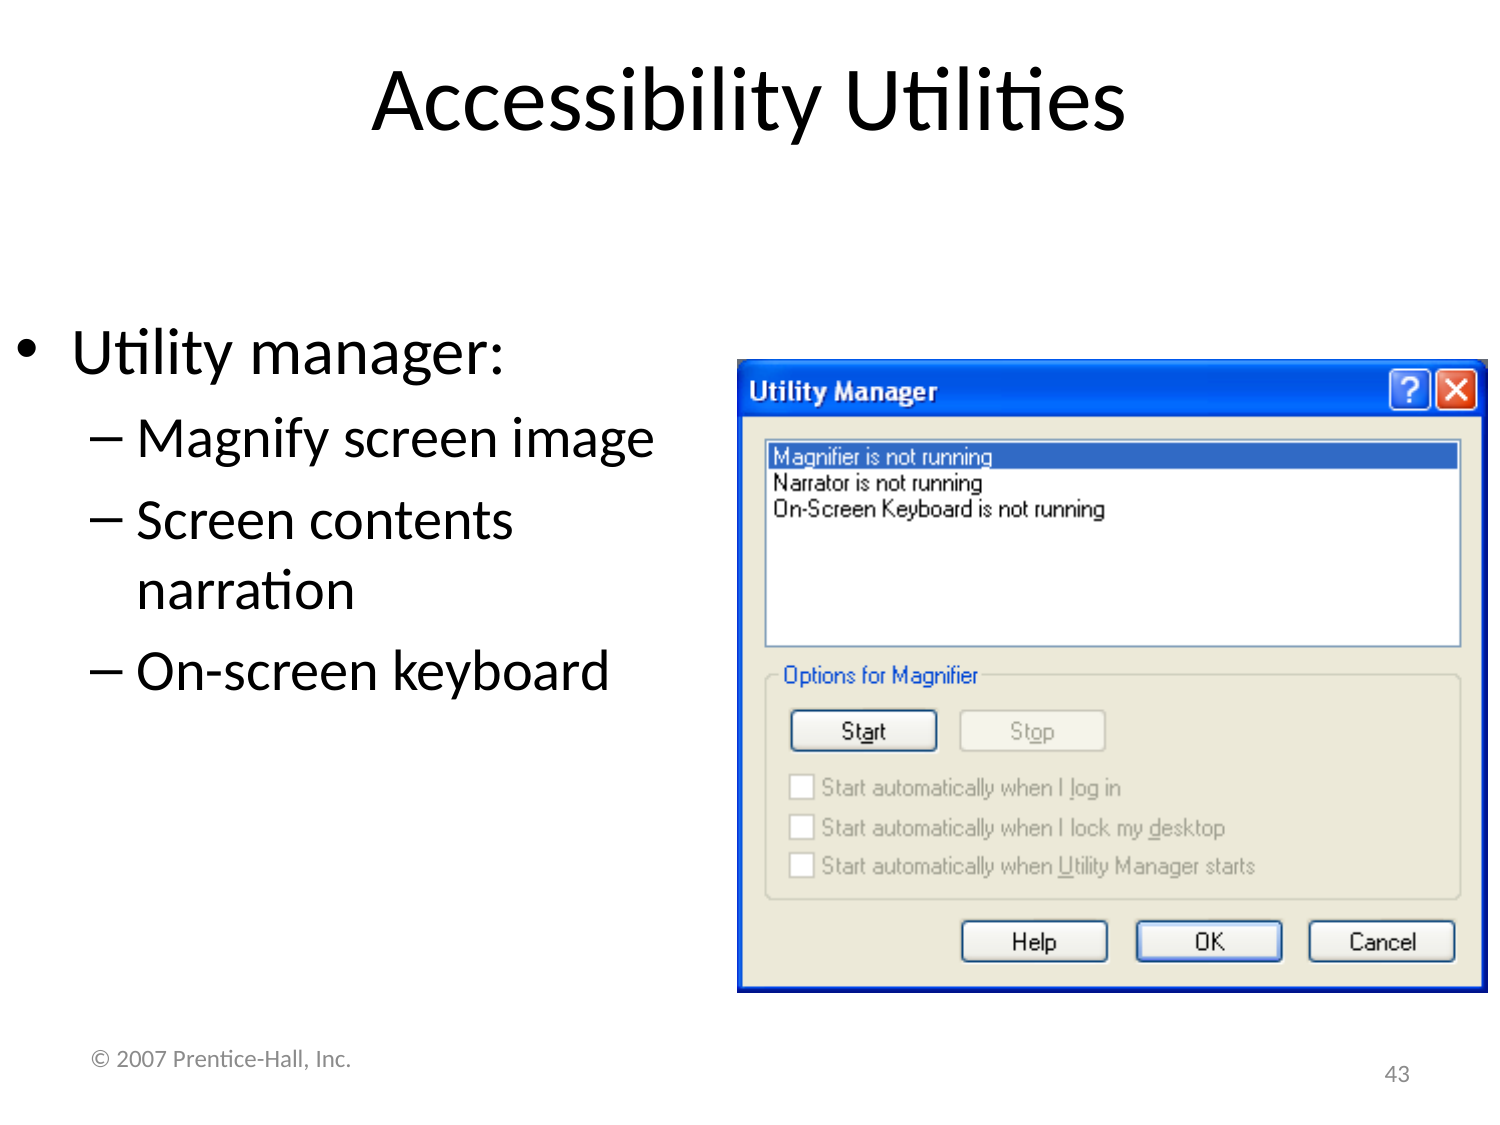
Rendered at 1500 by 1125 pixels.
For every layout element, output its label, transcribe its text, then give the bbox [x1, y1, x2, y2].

title Accessibility Utilities [75, 0, 1425, 188]
list Utility manager: Magnify screen image Screen contents narration On-screen keyboard [0, 299, 750, 1043]
slide_number © 2007 Prentice-Hall, Inc. [75, 1043, 425, 1103]
picture [737, 358, 1488, 993]
slide_number 43 [1074, 1042, 1425, 1103]
